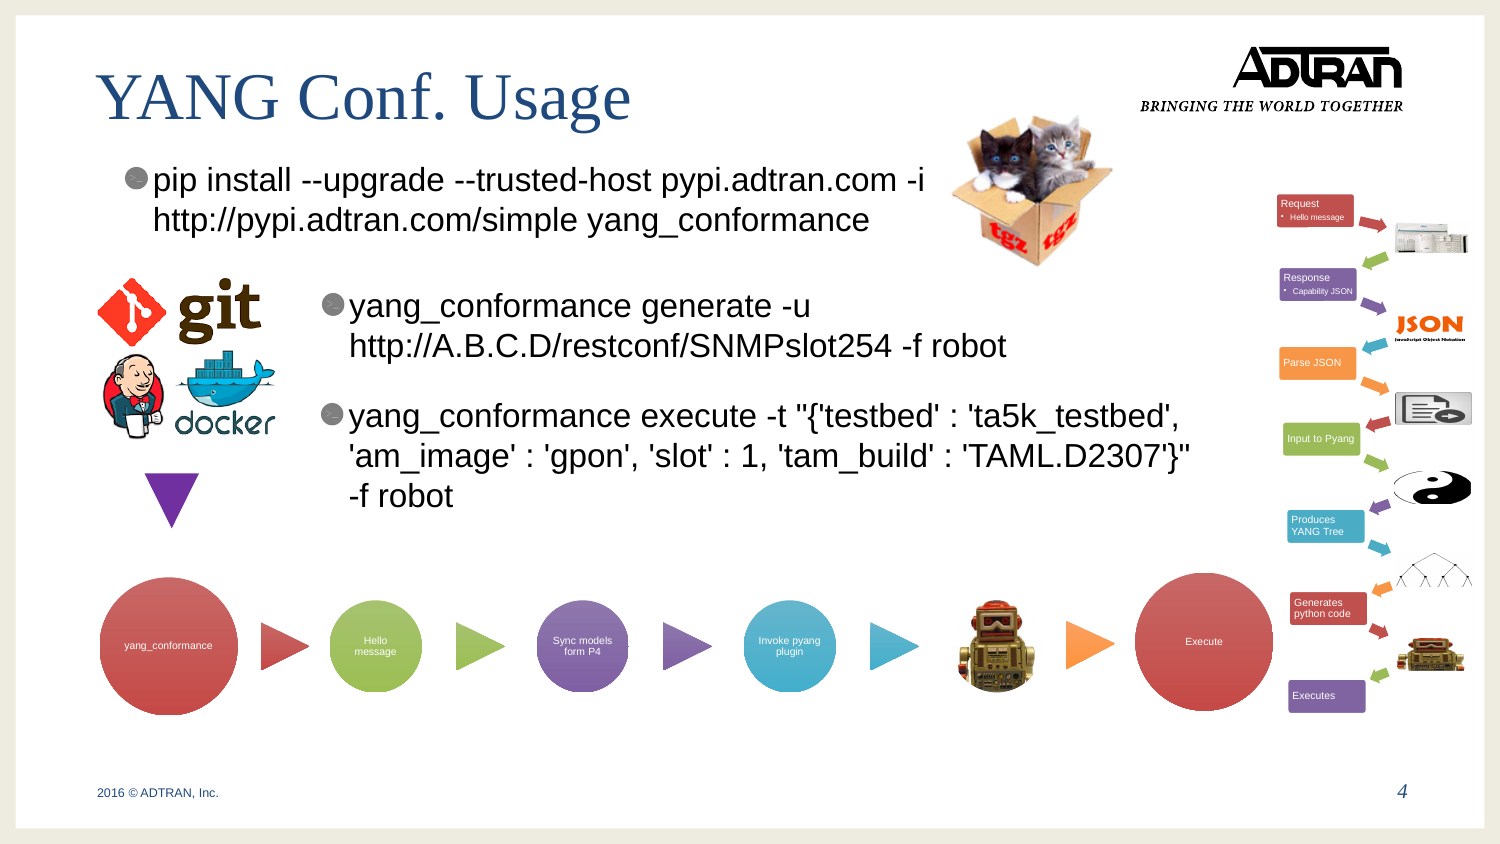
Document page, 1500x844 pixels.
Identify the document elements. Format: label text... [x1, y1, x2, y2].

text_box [814, 167, 1500, 835]
title YANG Conf. Usage [95, 54, 1121, 223]
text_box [99, 519, 814, 774]
picture [79, 278, 293, 453]
text_box yang_conformance execute -t "{'testbed' : 'ta5k_testbed', 'am_image' : 'gpon', 'slot' : 1, 'tam_build' : 'TAML.D2307'}" -f robot [320, 386, 814, 519]
text_box [144, 473, 199, 519]
text_box yang_conformance generate -u http://A.B.C.D/restconf/SNMPslot254 -f robot [321, 277, 814, 386]
picture [320, 402, 344, 426]
list pip install --upgrade --trusted-host pypi.adtran.com -i http://pypi.adtran.com/simple yang_conformance [124, 150, 948, 247]
picture [124, 166, 149, 190]
picture [948, 103, 1119, 167]
picture [321, 292, 345, 317]
